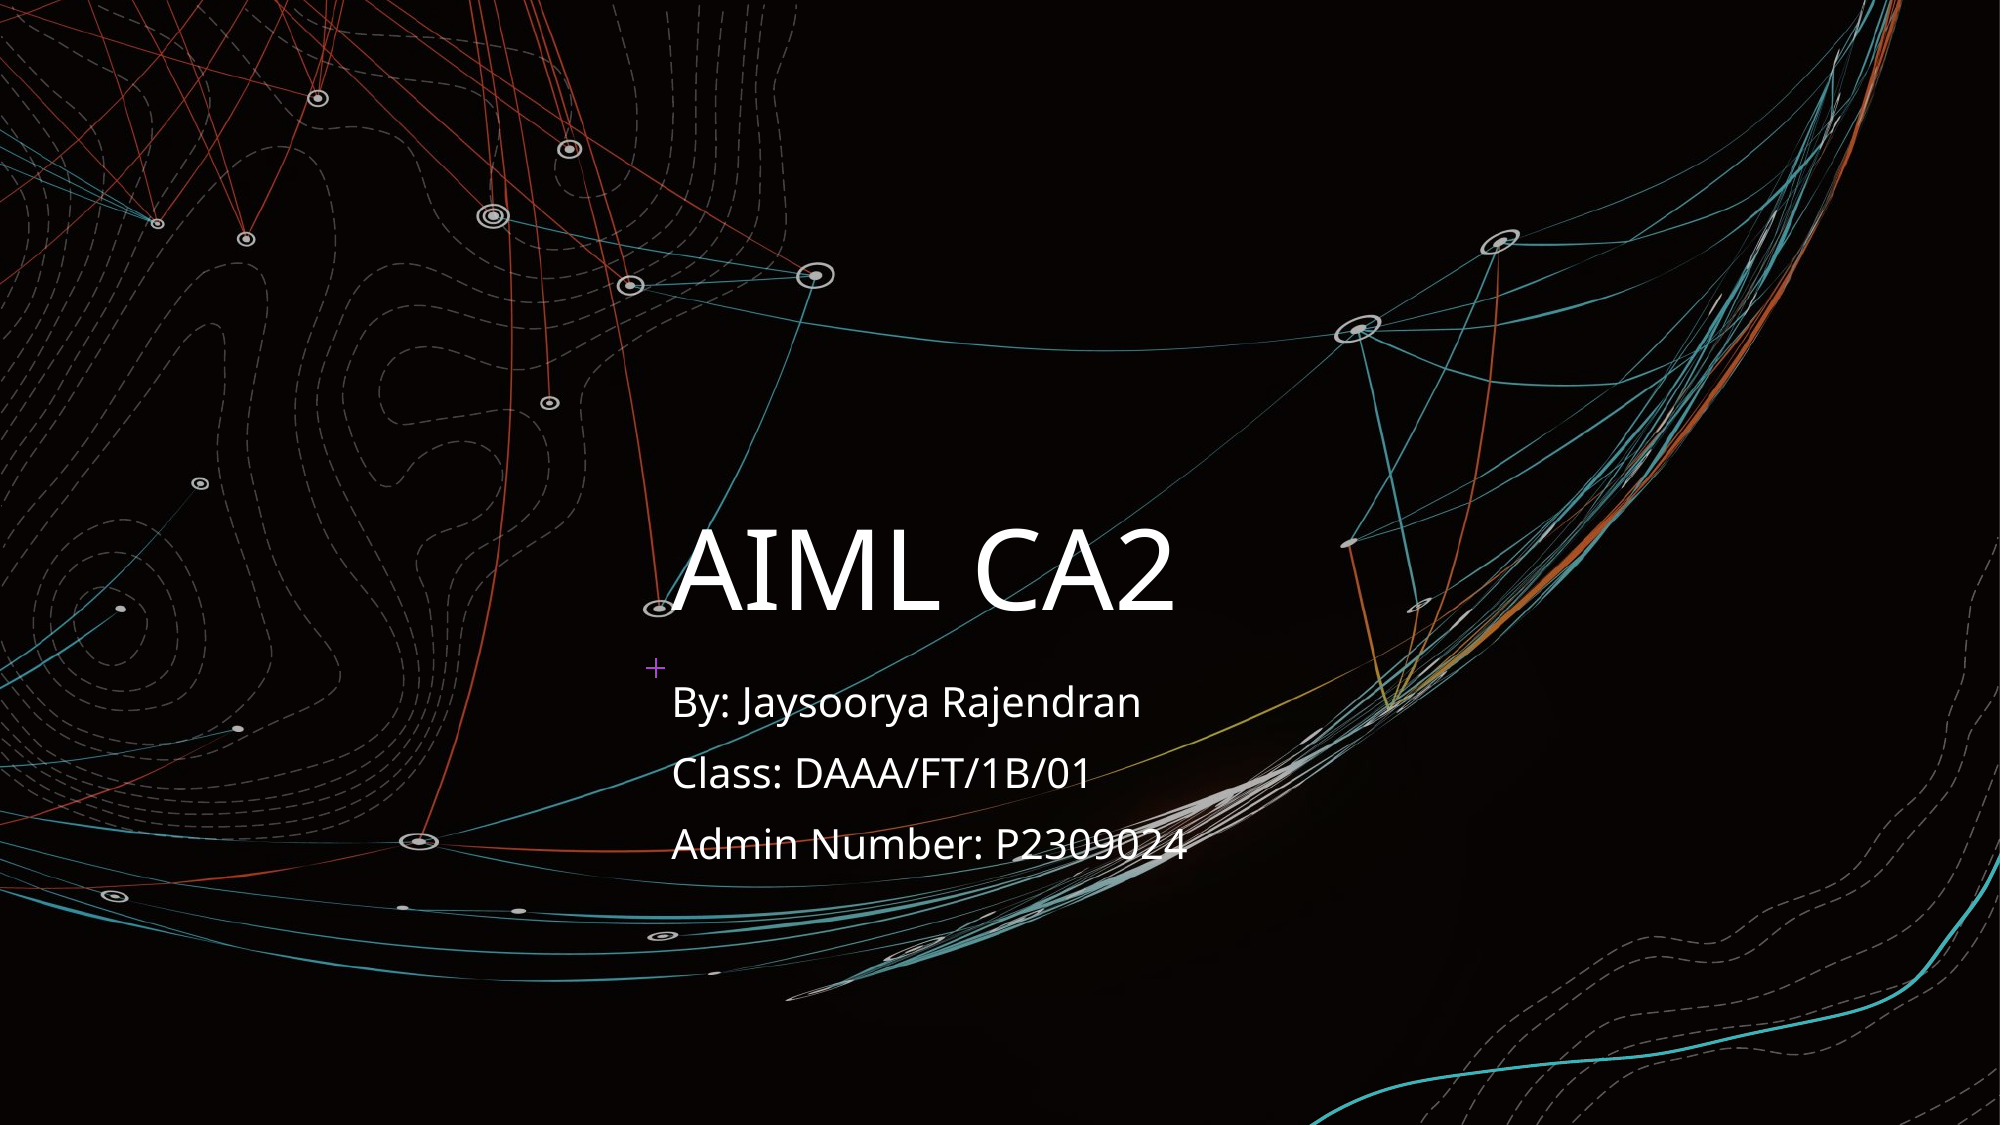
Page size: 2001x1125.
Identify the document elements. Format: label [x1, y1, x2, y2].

text_box [0, 23, 817, 821]
text_box [645, 658, 666, 678]
picture [0, 0, 2000, 1125]
text_box [1309, 537, 2000, 1125]
